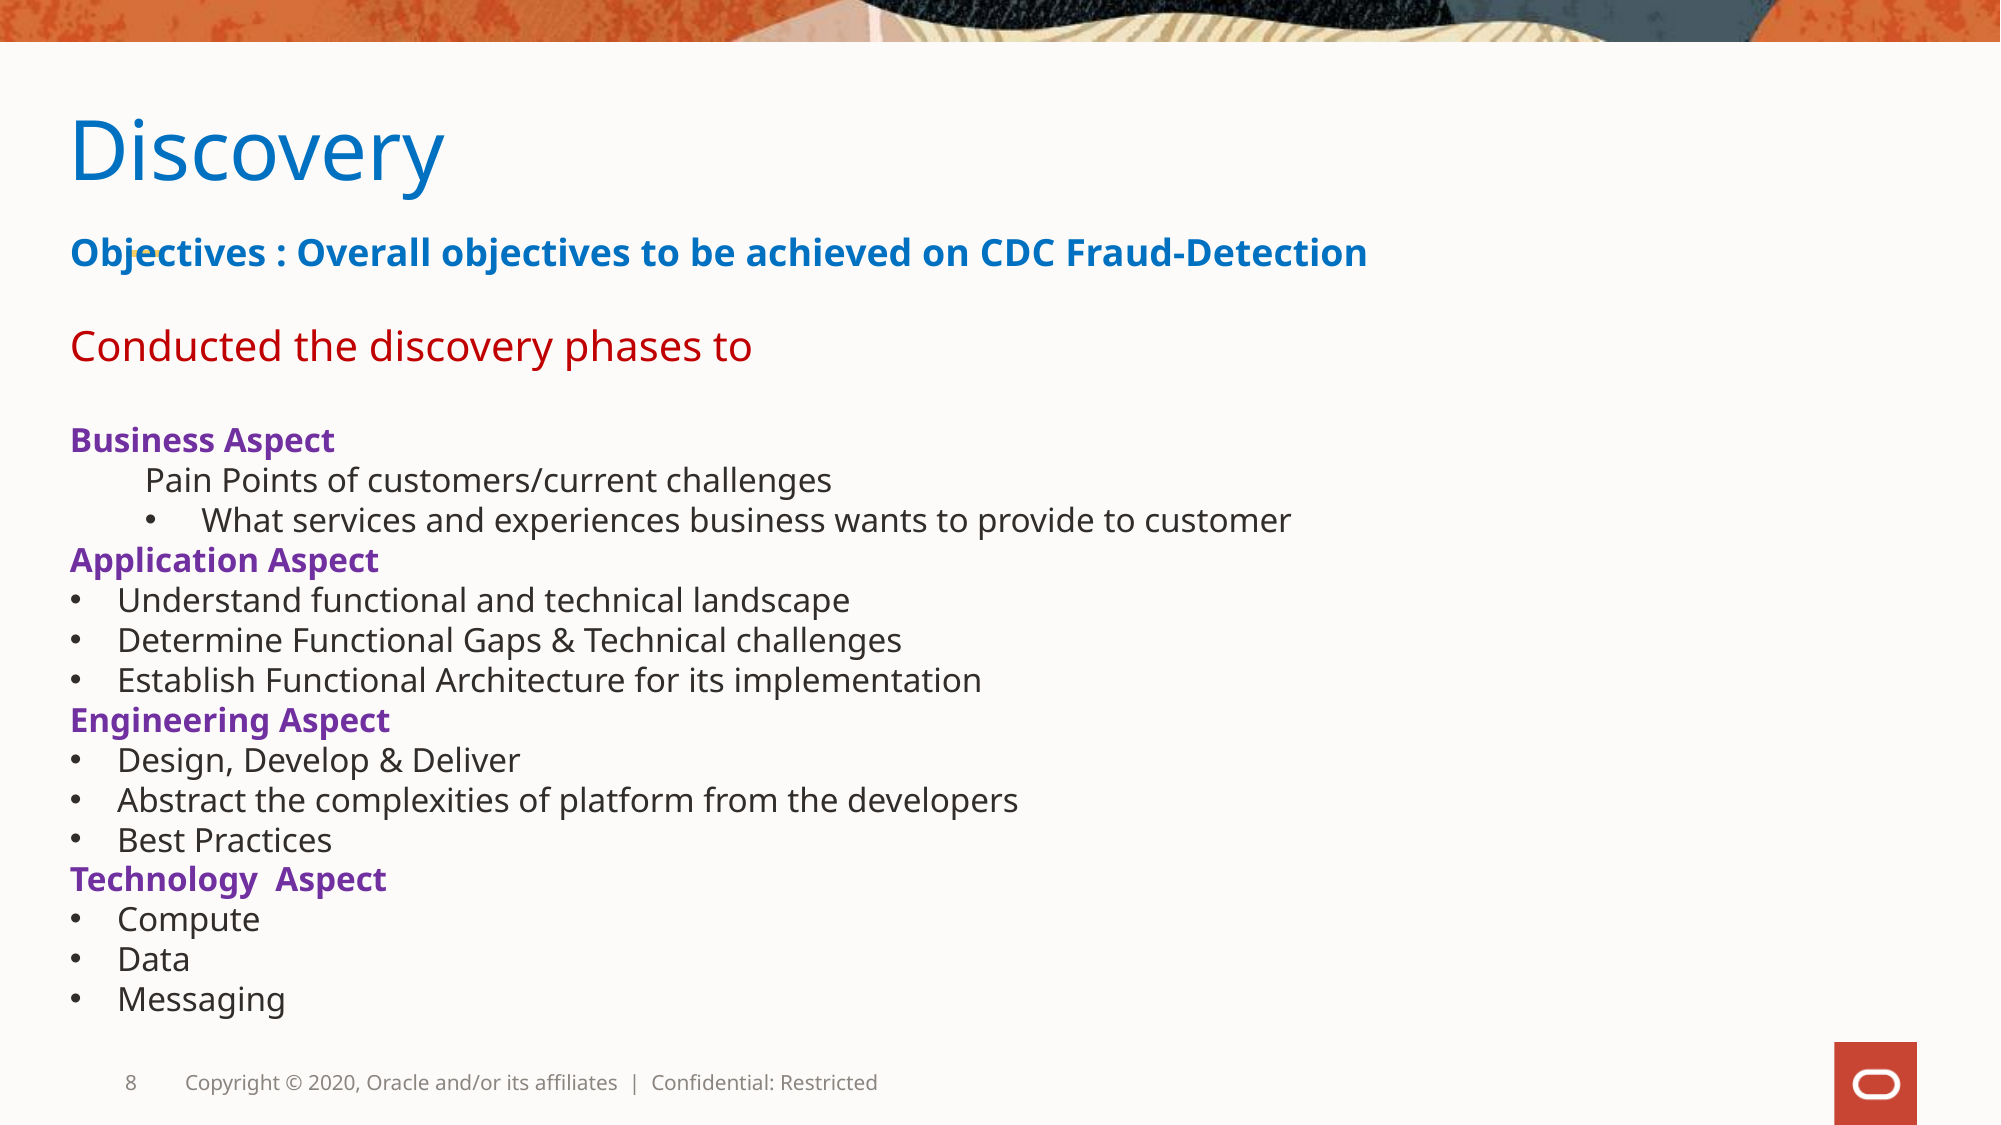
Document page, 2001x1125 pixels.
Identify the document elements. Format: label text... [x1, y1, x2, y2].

slide_number 8 [125, 1053, 185, 1114]
text_box Objectives : Overall objectives to be achieved on CDC Fraud-Detection Conducted the discovery phases to Business Aspect Pain Points of customers/current challenges What services and experiences business wants to provide to customer Application Aspect Understand functional and technical landscape Determine Functional Gaps & Technical challenges Establish Functional Architecture for its implementation Engineering Aspect Design, Develop & Deliver Abstract the complexities of platform from the developers Best Practices Technology Aspect Compute Data Messaging [55, 222, 1856, 1125]
text_box Discovery [31, 89, 460, 205]
picture [0, 0, 2000, 42]
footer Copyright © 2020, Oracle and/or its affiliates | Confidential: Restricted [185, 1053, 1128, 1114]
